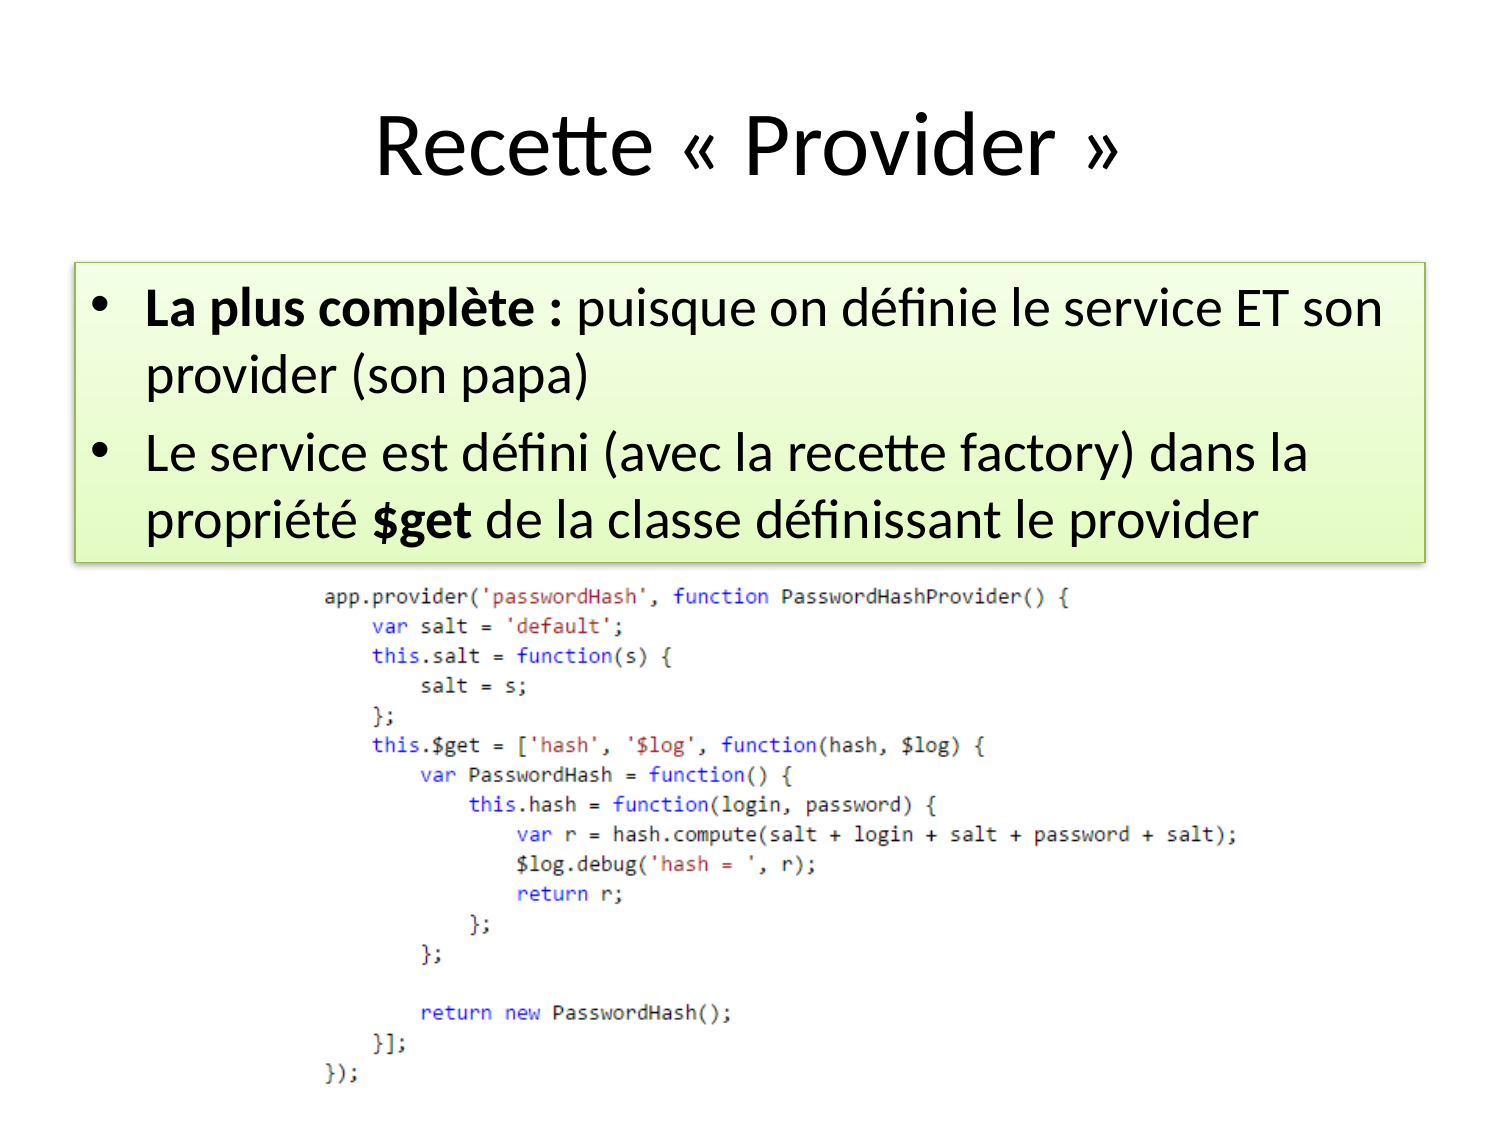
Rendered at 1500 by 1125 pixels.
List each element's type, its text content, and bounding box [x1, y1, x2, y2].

list La plus complète : puisque on définie le service ET son provider (son papa) Le service est défini (avec la recette factory) dans la propriété $get de la classe définissant le provider [74, 262, 1426, 563]
title Recette « Provider » [75, 45, 1425, 233]
picture [315, 574, 1262, 1095]
